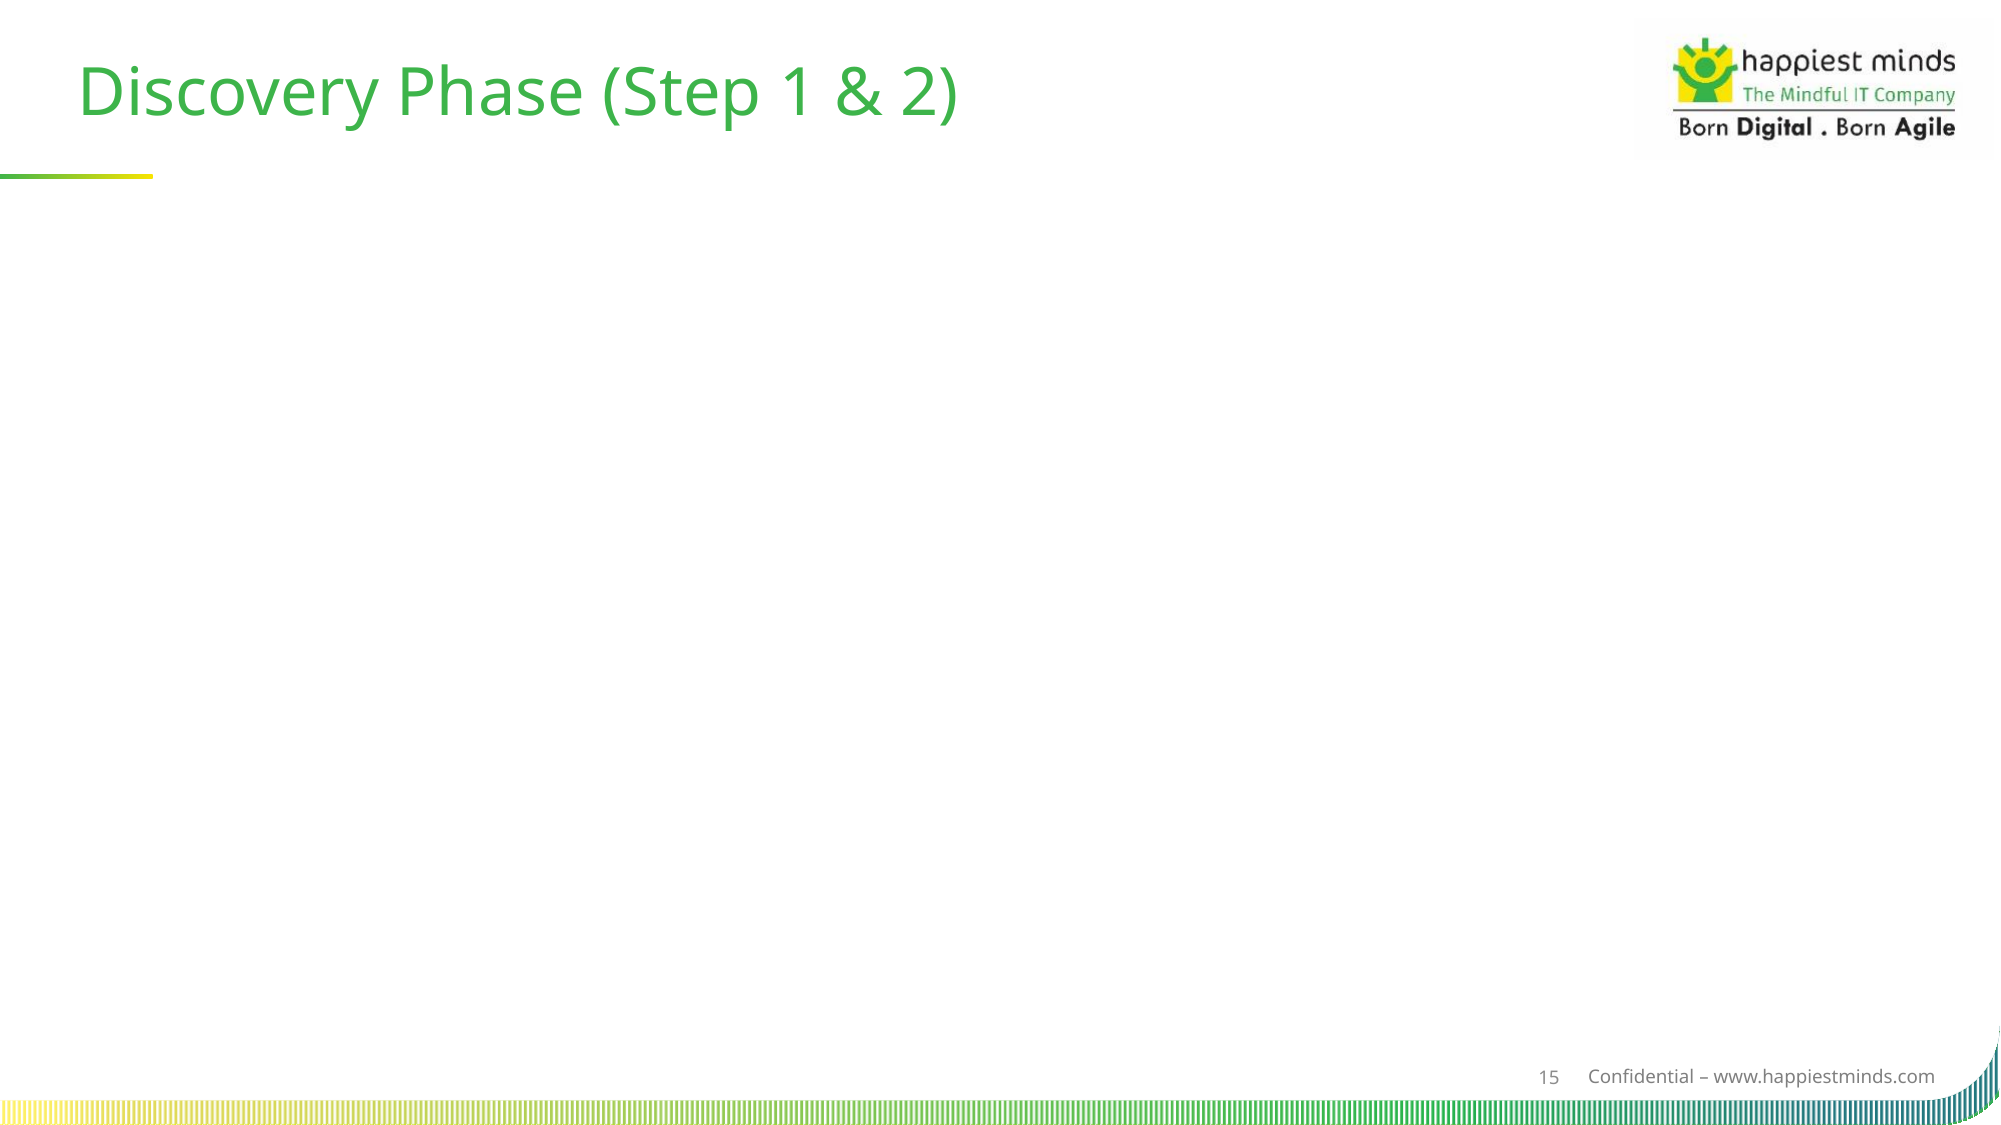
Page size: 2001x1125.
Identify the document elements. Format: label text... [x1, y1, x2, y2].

list Discovery Phase (Step 1 & 2) [62, 12, 1663, 166]
picture [1663, 18, 1994, 160]
picture [0, 985, 2000, 1125]
slide_number 15 [1124, 1048, 1575, 1109]
